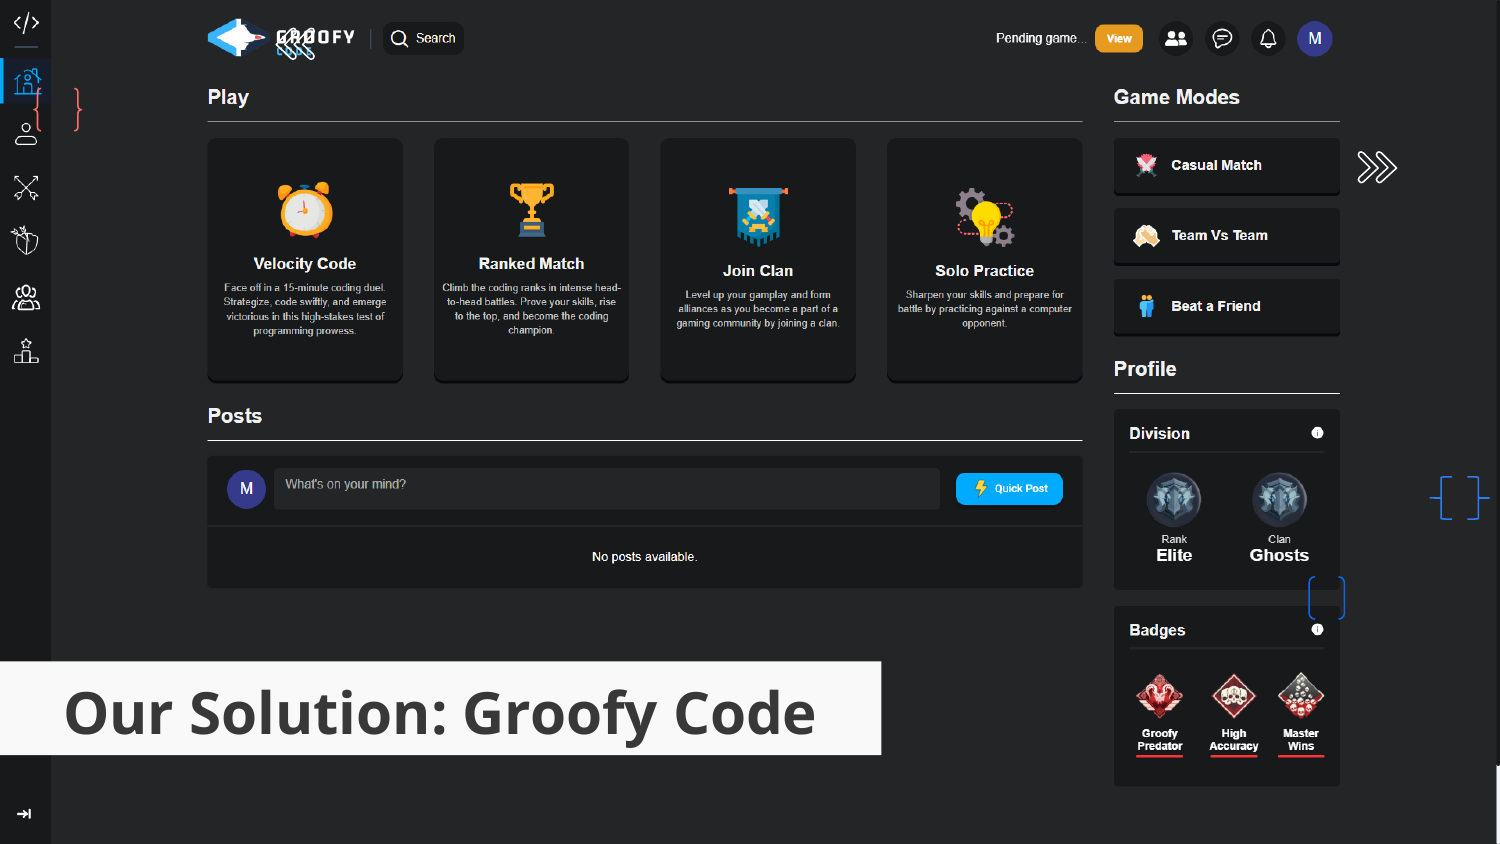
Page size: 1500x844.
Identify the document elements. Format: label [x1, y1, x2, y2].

picture [0, 0, 1500, 844]
text_box [275, 28, 315, 60]
text_box [1429, 476, 1490, 520]
text_box [1357, 151, 1397, 183]
